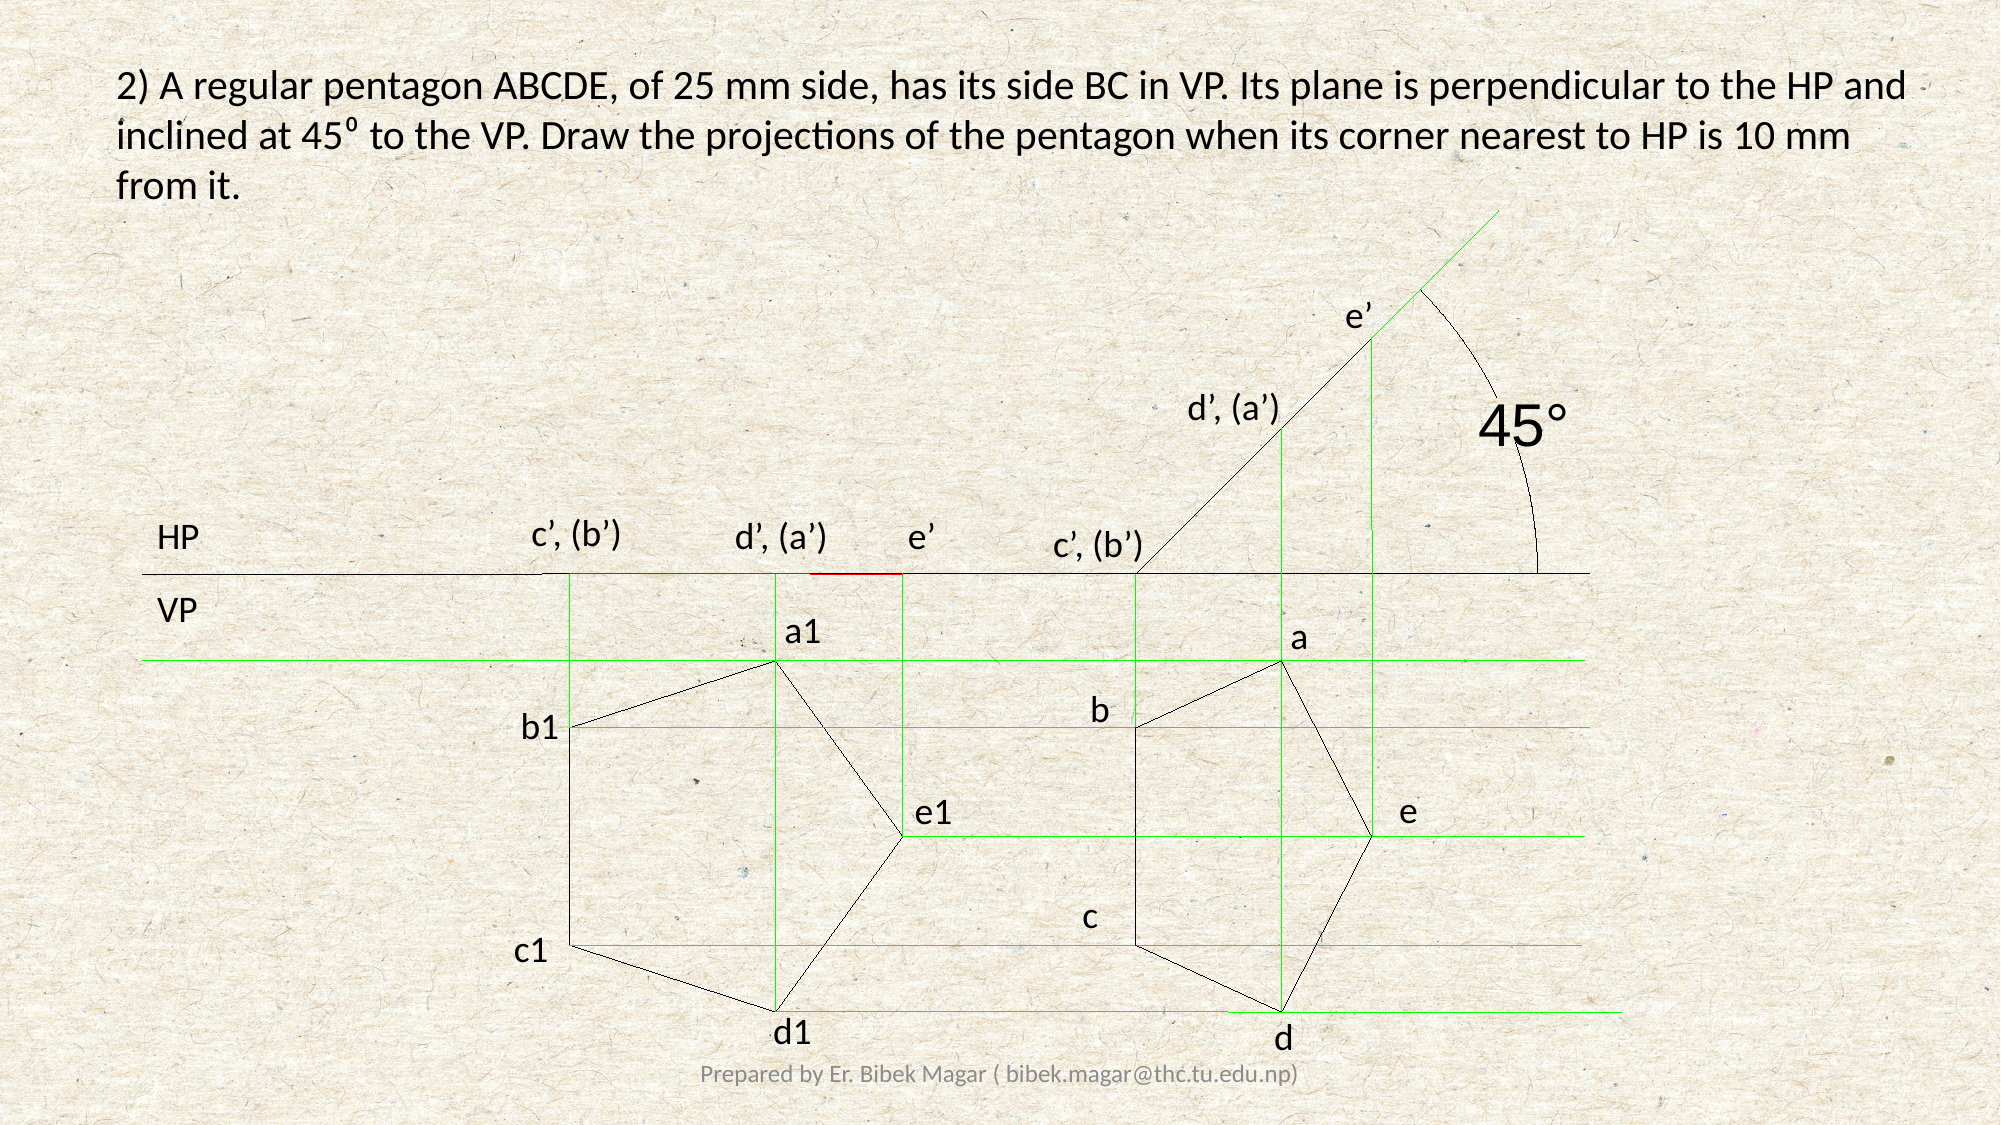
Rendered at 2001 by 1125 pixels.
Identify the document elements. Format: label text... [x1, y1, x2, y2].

text_box e1 [899, 779, 993, 840]
text_box 45° [1478, 386, 1571, 459]
text_box c [1067, 883, 1164, 944]
picture [0, 0, 2001, 1125]
text_box c1 [498, 917, 587, 978]
text_box a1 [769, 598, 866, 659]
text_box 2) A regular pentagon ABCDE, of 25 mm side, has its side BC in VP. Its plane is perpendicular to the HP and inclined at 45⁰ to the VP. Draw the projections of the pentagon when its corner nearest to HP is 10 mm from it. [101, 50, 1925, 216]
text_box [1518, 459, 1538, 572]
text_box d’, (a’) [1172, 375, 1338, 435]
text_box c’, (b’) [516, 501, 682, 562]
text_box c’, (b’) [1038, 512, 1204, 573]
text_box a [1275, 604, 1372, 665]
text_box e’ [1330, 283, 1413, 343]
text_box b [1075, 677, 1172, 738]
text_box d’, (a’) [720, 505, 886, 565]
text_box b1 [505, 694, 589, 755]
text_box HP [142, 505, 239, 565]
text_box d1 [758, 1000, 846, 1060]
text_box e [1384, 778, 1481, 839]
text_box e’ [893, 505, 976, 565]
text_box d [1259, 1005, 1356, 1066]
footer Prepared by Er. Bibek Magar ( bibek.magar@thc.tu.edu.np) [662, 1042, 1338, 1103]
text_box [1421, 291, 1492, 386]
text_box VP [142, 577, 239, 637]
